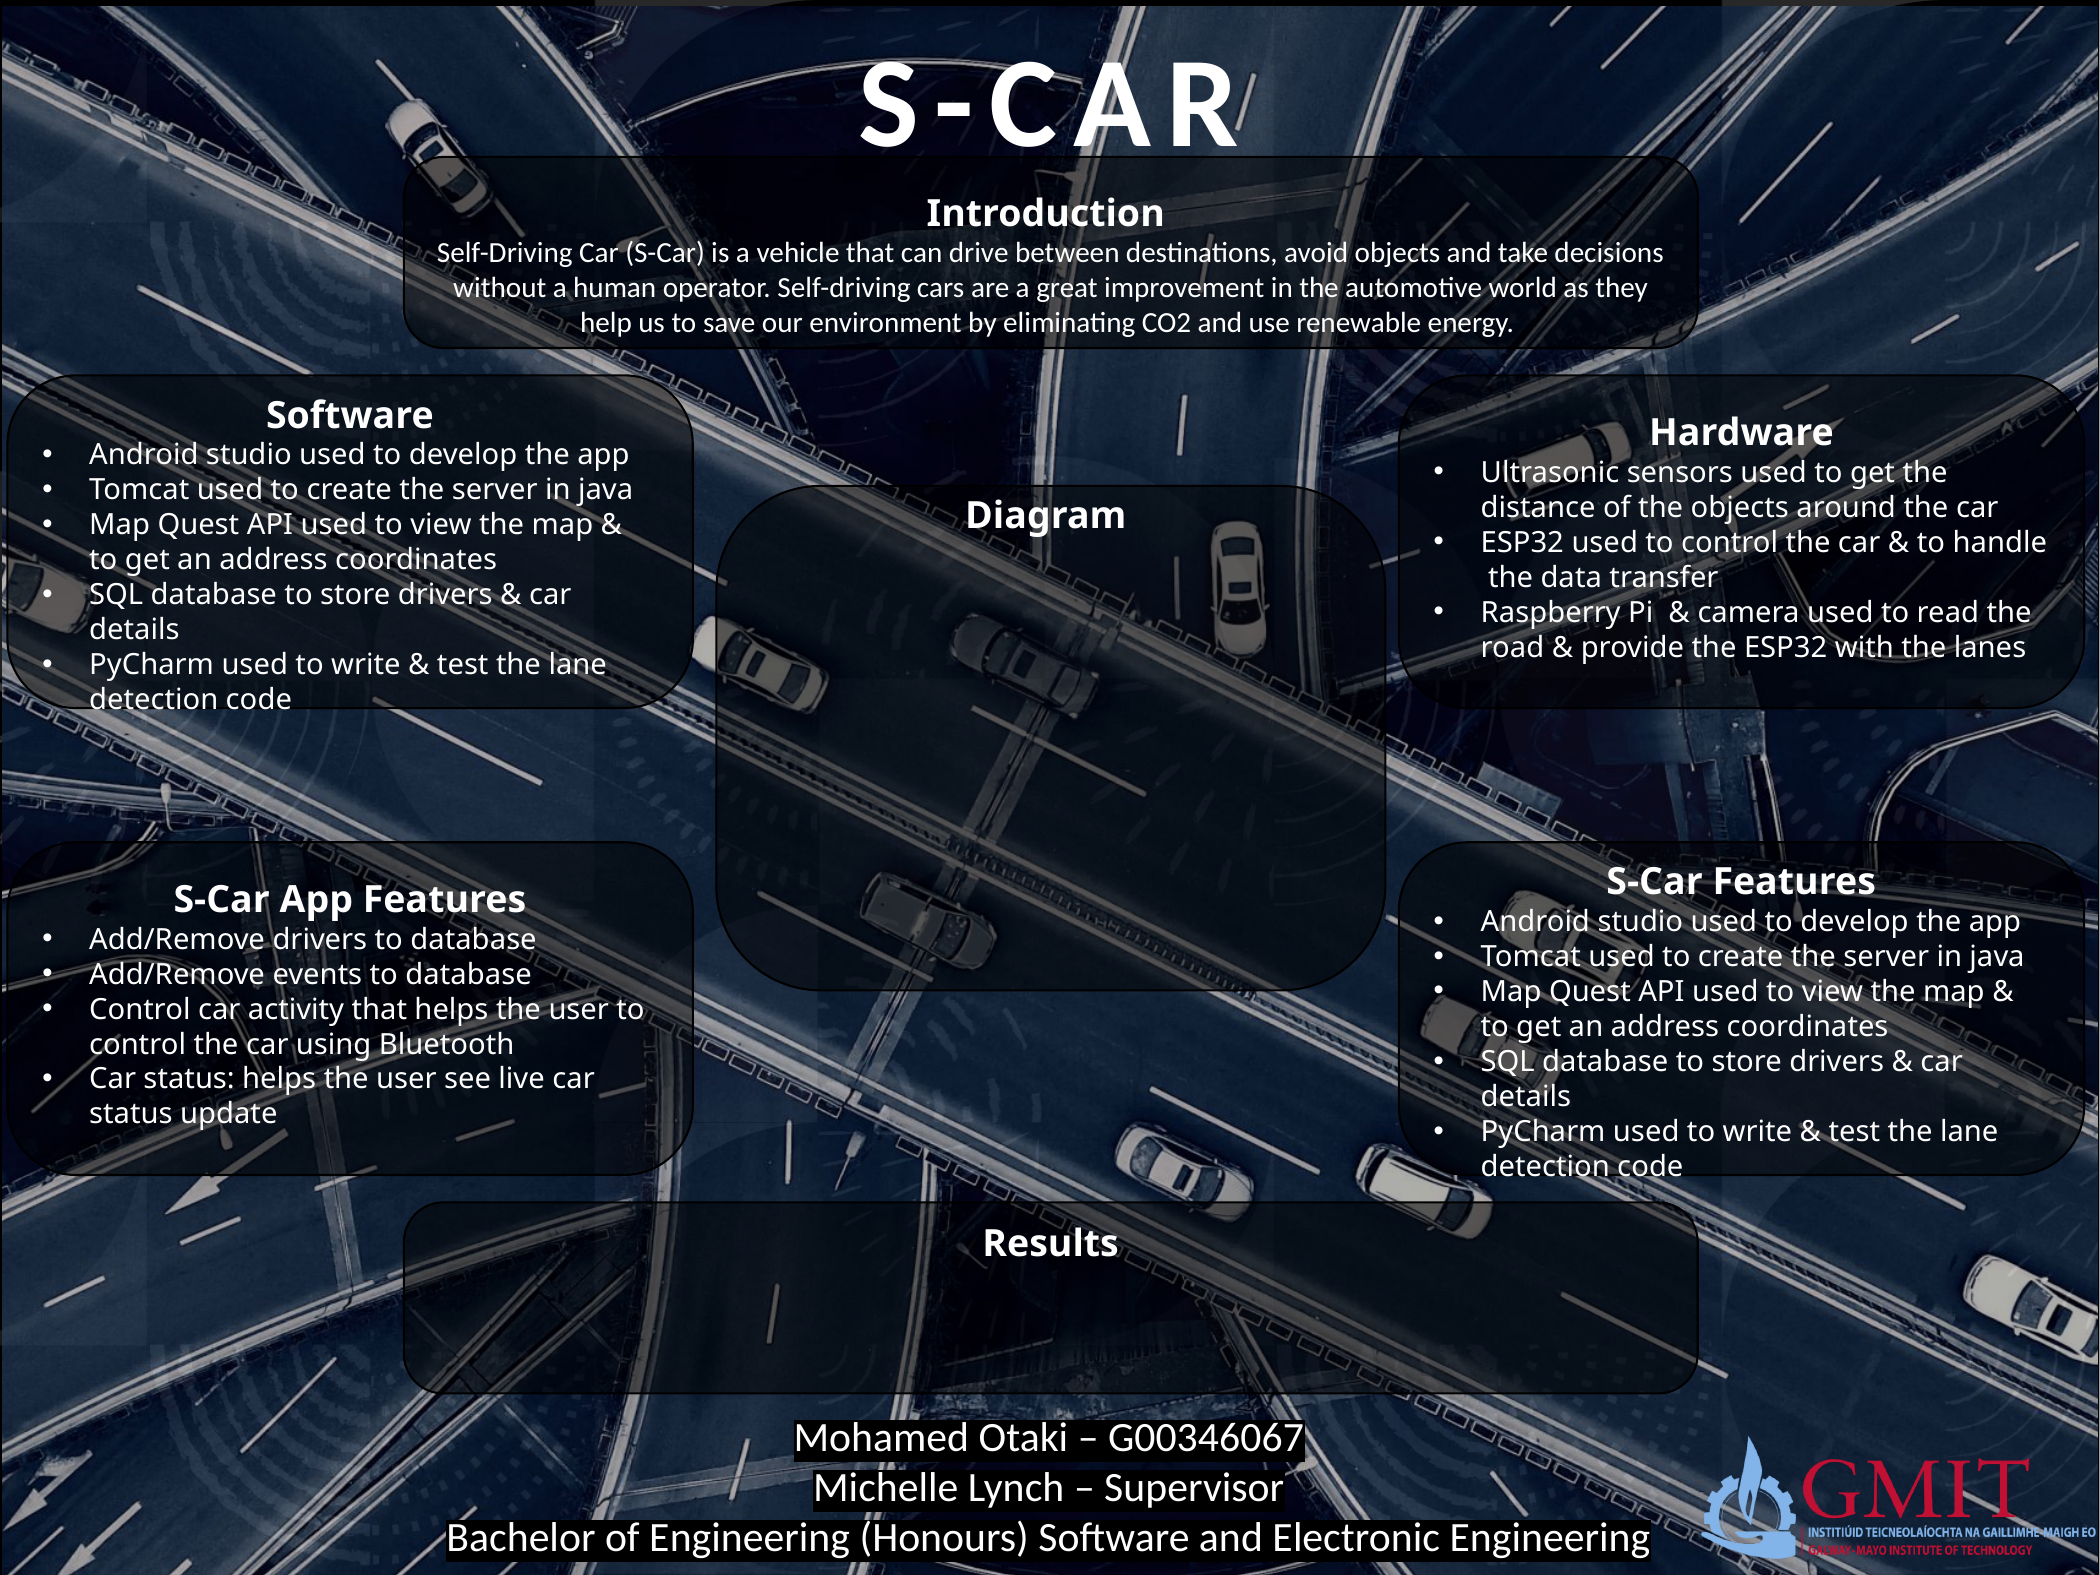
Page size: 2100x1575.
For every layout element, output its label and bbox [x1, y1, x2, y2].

text_box [0, 0, 2099, 1575]
picture [1, 6, 2100, 1575]
